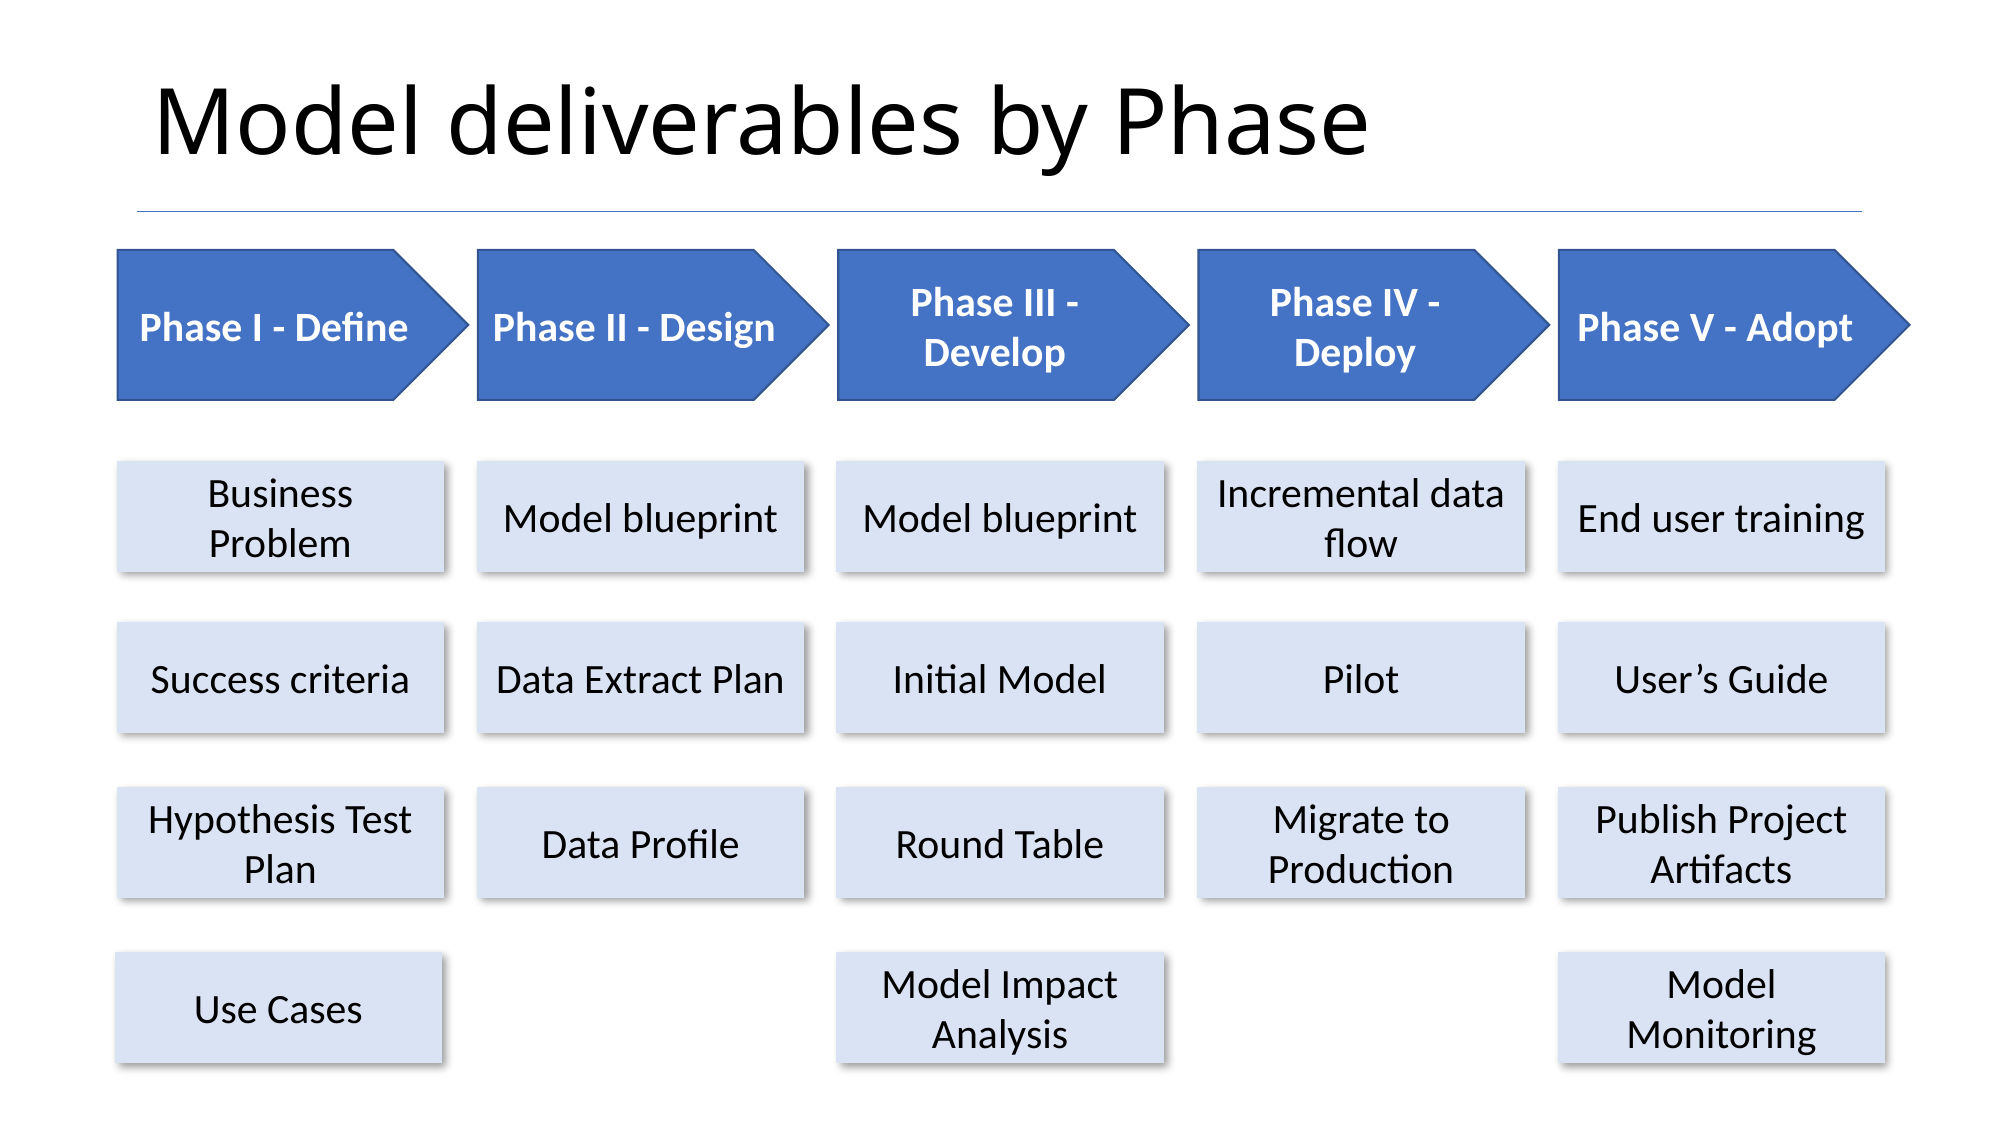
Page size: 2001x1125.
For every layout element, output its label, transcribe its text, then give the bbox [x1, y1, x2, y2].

text_box Hypothesis Test Plan [117, 787, 444, 898]
text_box Phase II - Design [476, 248, 831, 401]
text_box Incremental data flow [1197, 461, 1525, 572]
text_box Data Extract Plan [477, 622, 804, 733]
text_box Success criteria [117, 622, 444, 733]
text_box Initial Model [836, 622, 1164, 733]
text_box Phase V - Adopt [1557, 248, 1912, 401]
text_box User’s Guide [1558, 622, 1885, 733]
text_box Business Problem [117, 461, 444, 572]
text_box Pilot [1197, 622, 1525, 733]
text_box Round Table [836, 787, 1164, 898]
text_box Migrate to Production [1197, 787, 1525, 898]
text_box Phase III - Develop [837, 248, 1191, 401]
text_box Phase I - Define [116, 248, 470, 401]
text_box Model Monitoring [1558, 952, 1885, 1063]
text_box Phase IV - Deploy [1197, 248, 1551, 401]
text_box Model blueprint [477, 461, 804, 572]
text_box Data Profile [477, 787, 804, 898]
title Model deliverables by Phase [137, 59, 1863, 191]
text_box End user training [1558, 461, 1885, 572]
text_box Model Impact Analysis [836, 952, 1164, 1063]
text_box Publish Project Artifacts [1558, 787, 1885, 898]
text_box Model blueprint [836, 461, 1164, 572]
text_box Use Cases [115, 952, 442, 1063]
